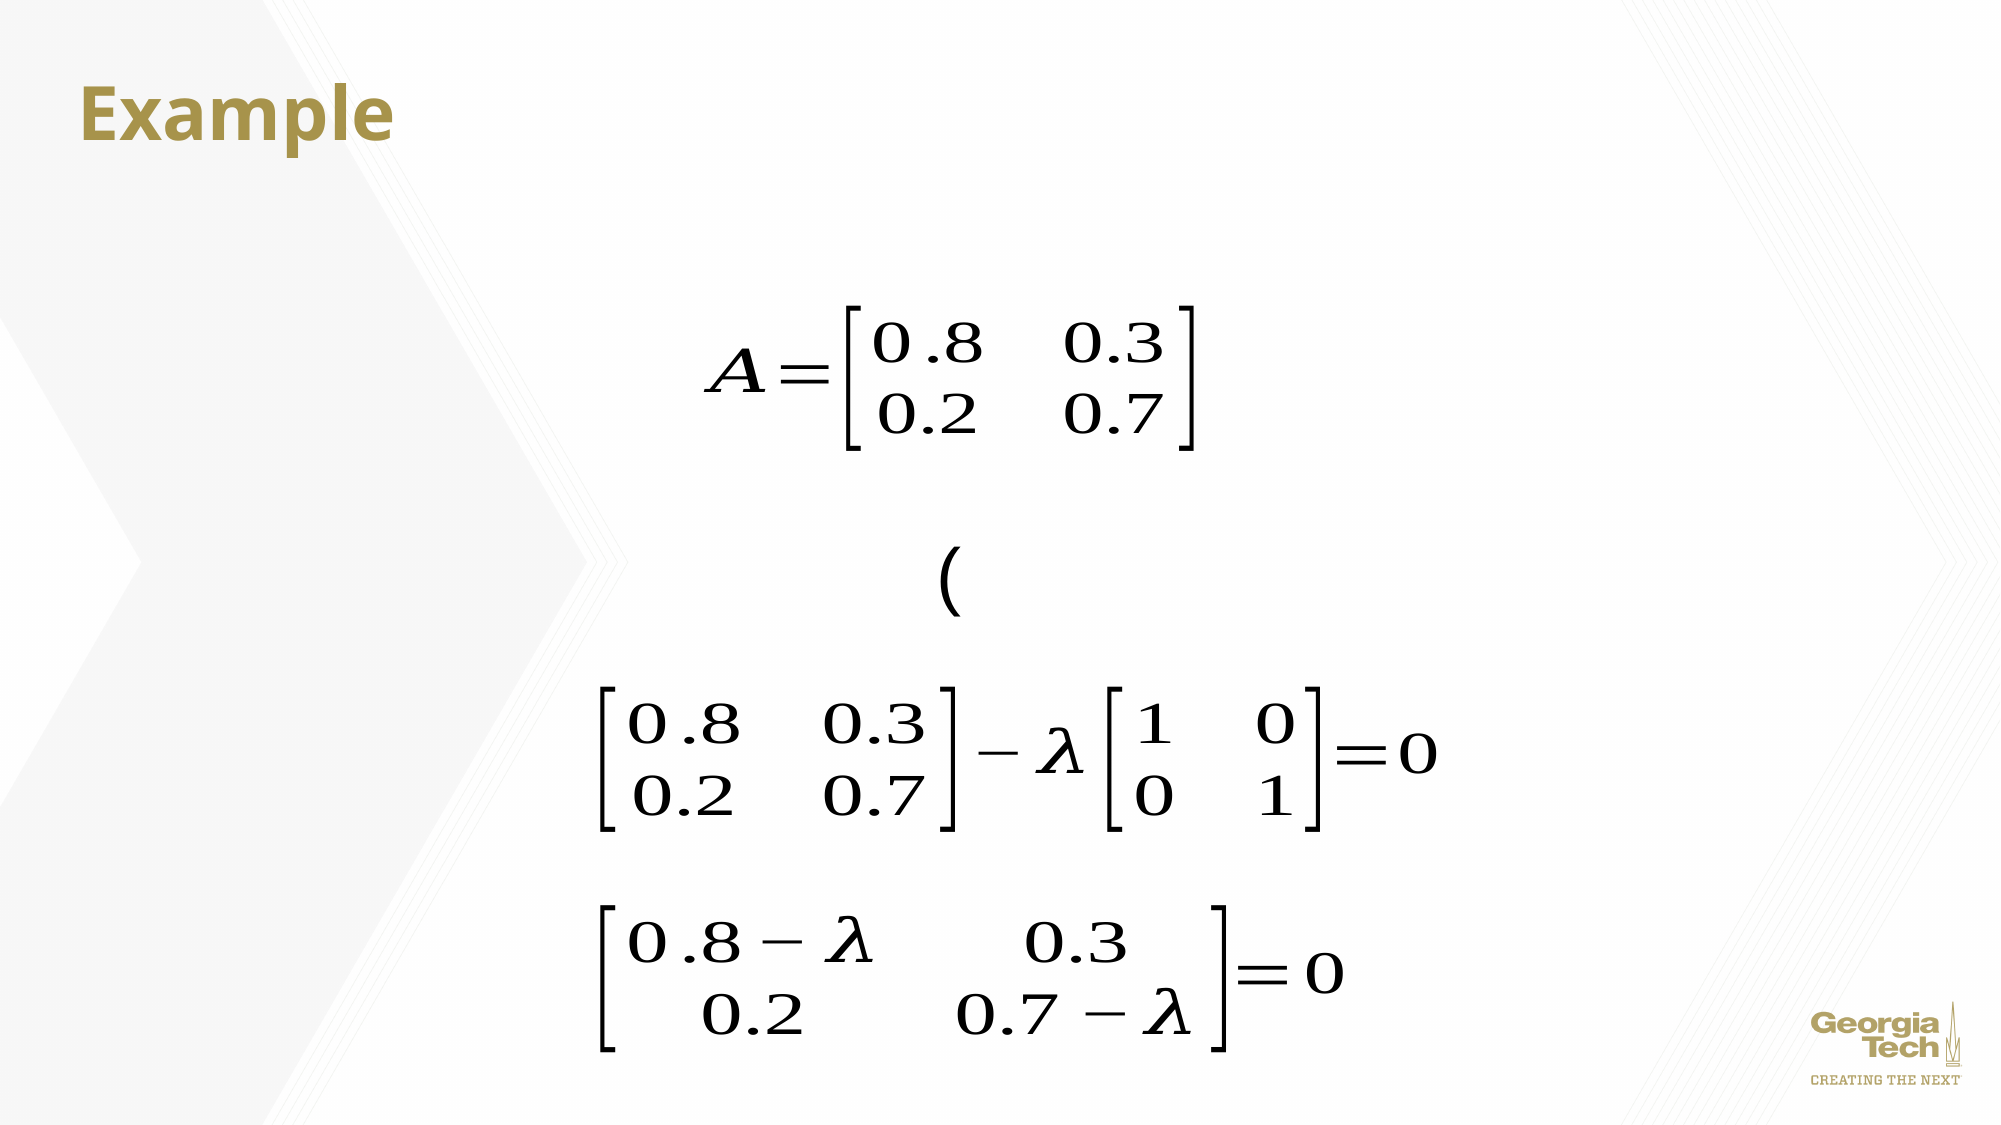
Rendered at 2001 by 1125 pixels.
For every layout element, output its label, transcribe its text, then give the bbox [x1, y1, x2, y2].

title Example [62, 32, 1938, 200]
picture [0, 0, 2001, 1125]
